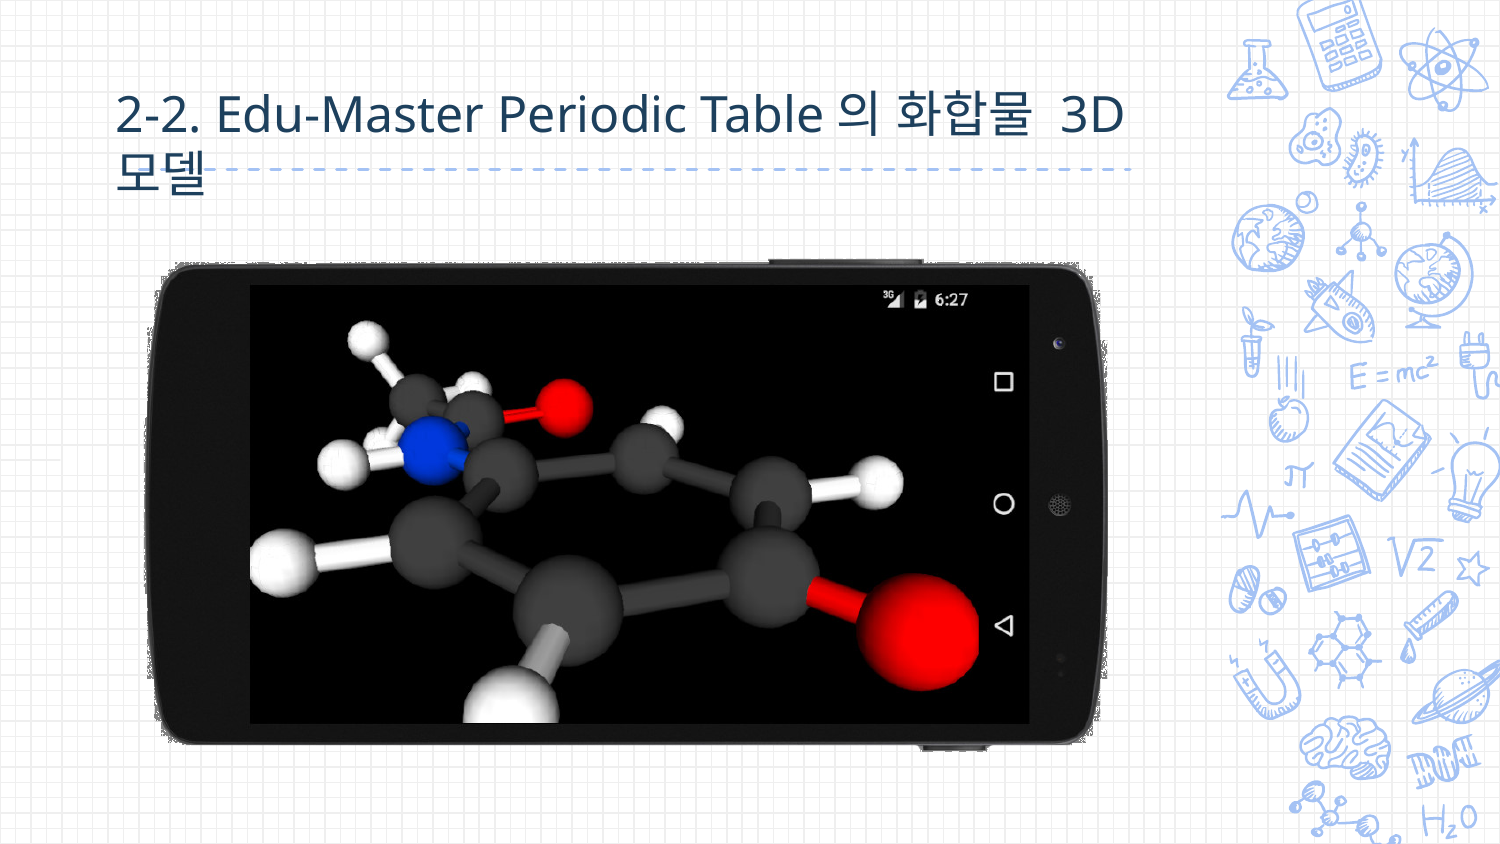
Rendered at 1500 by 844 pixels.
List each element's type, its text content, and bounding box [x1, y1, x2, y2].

text_box 2-2. Edu-Master Periodic Table의 화합물 3D 모델 [100, 75, 1225, 211]
picture [131, 225, 1109, 783]
